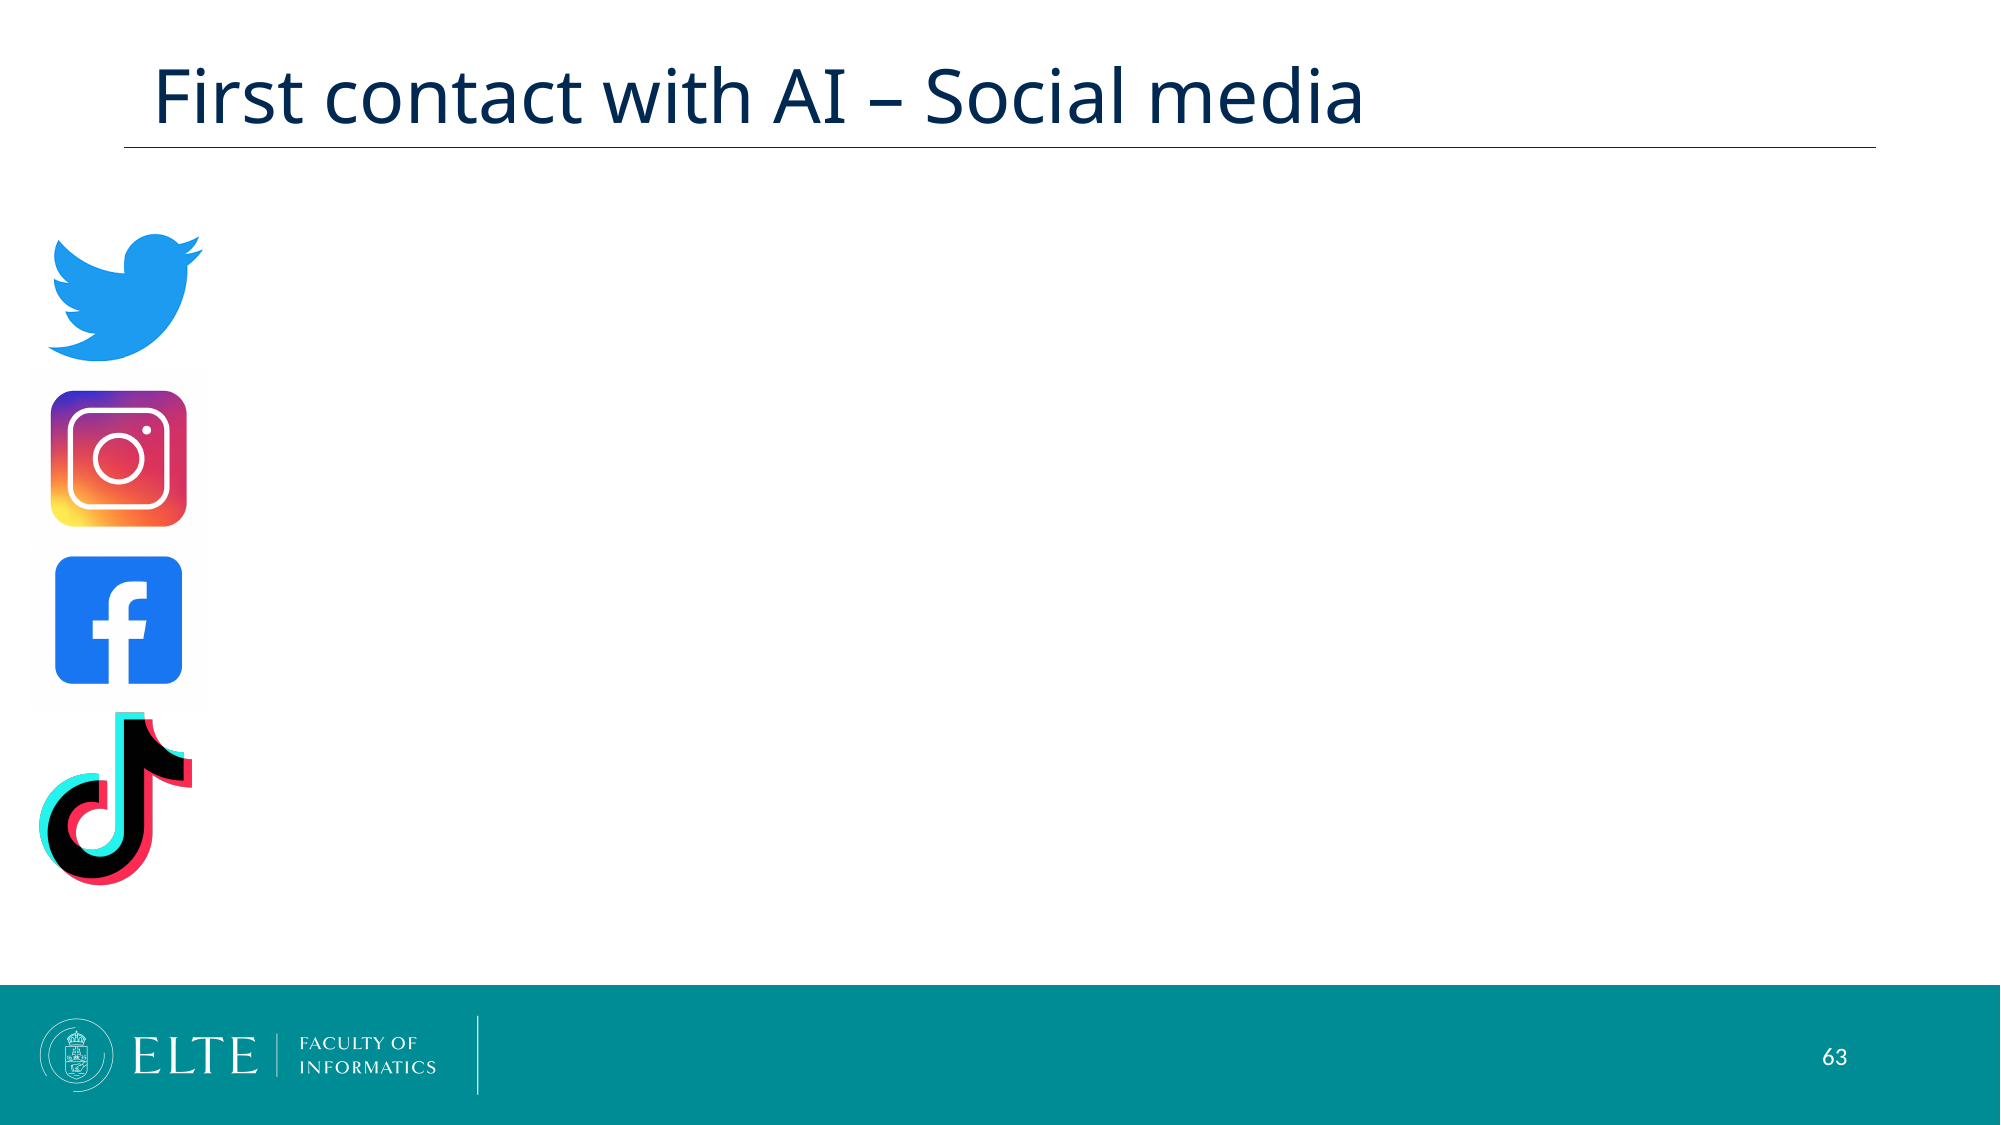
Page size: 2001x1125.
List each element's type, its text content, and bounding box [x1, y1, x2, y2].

picture [27, 368, 209, 889]
title First contact with AI – Social media [137, 29, 1863, 148]
slide_number 63 [1563, 1026, 1863, 1085]
picture [47, 233, 203, 362]
picture [0, 985, 2000, 1125]
